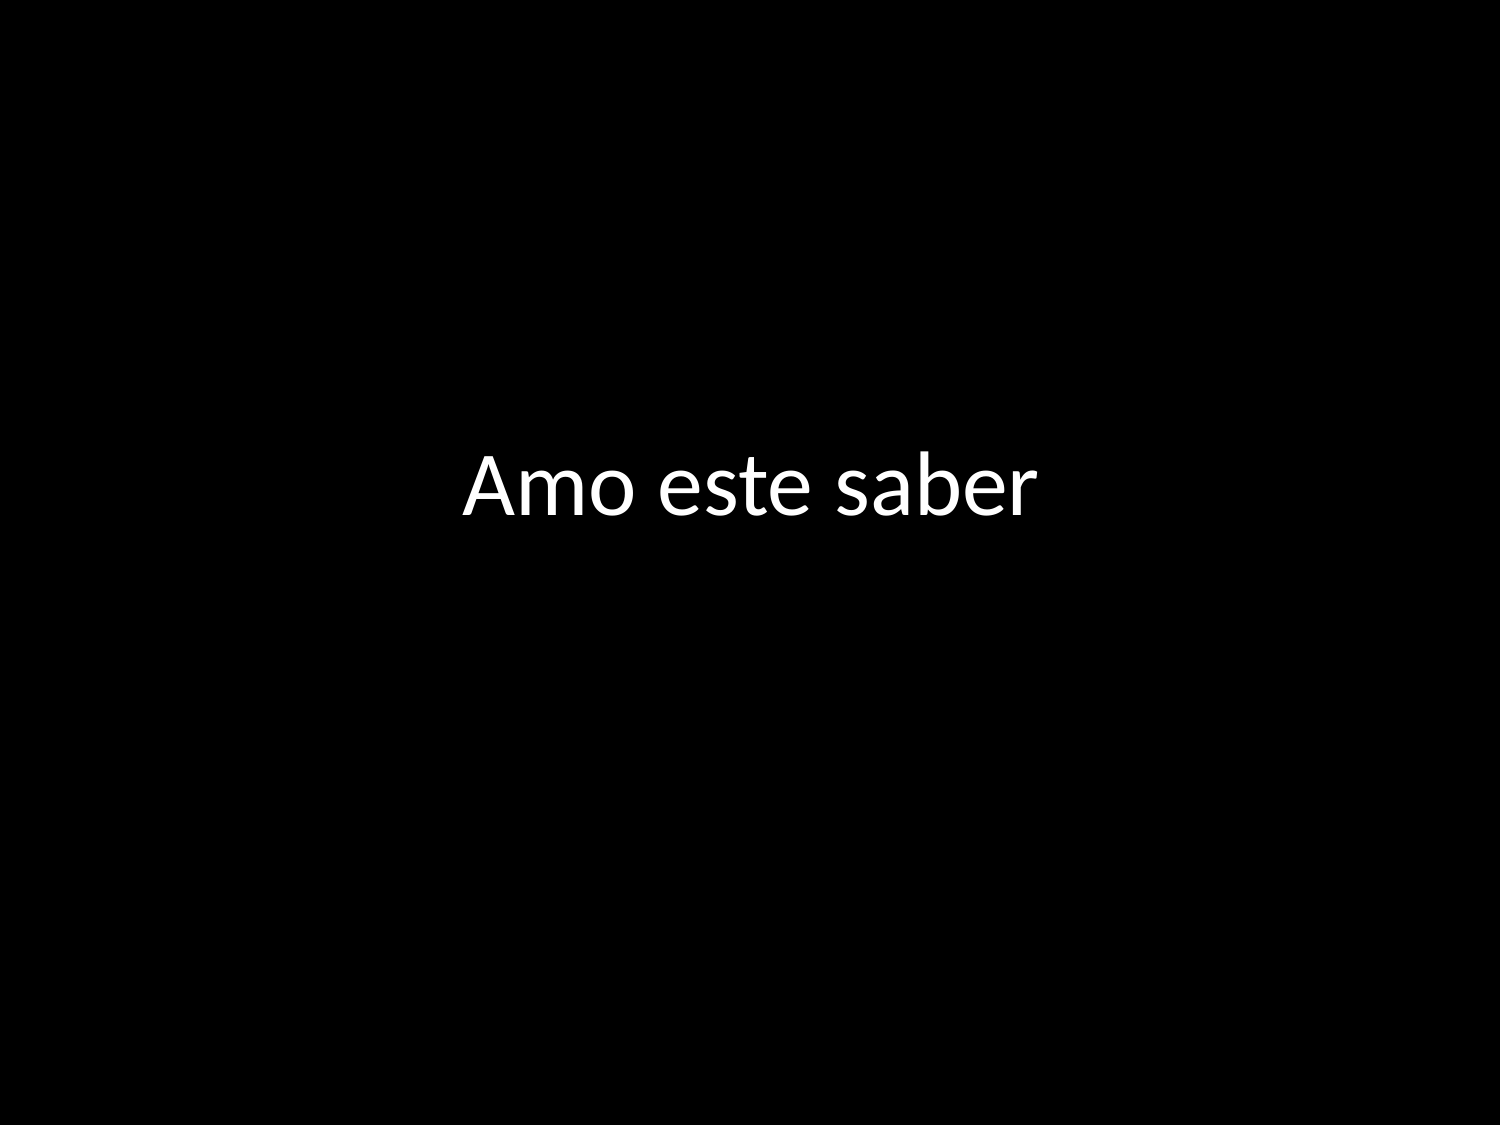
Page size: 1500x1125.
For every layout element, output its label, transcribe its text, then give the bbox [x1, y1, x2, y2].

title Amo este saber [76, 385, 1427, 573]
